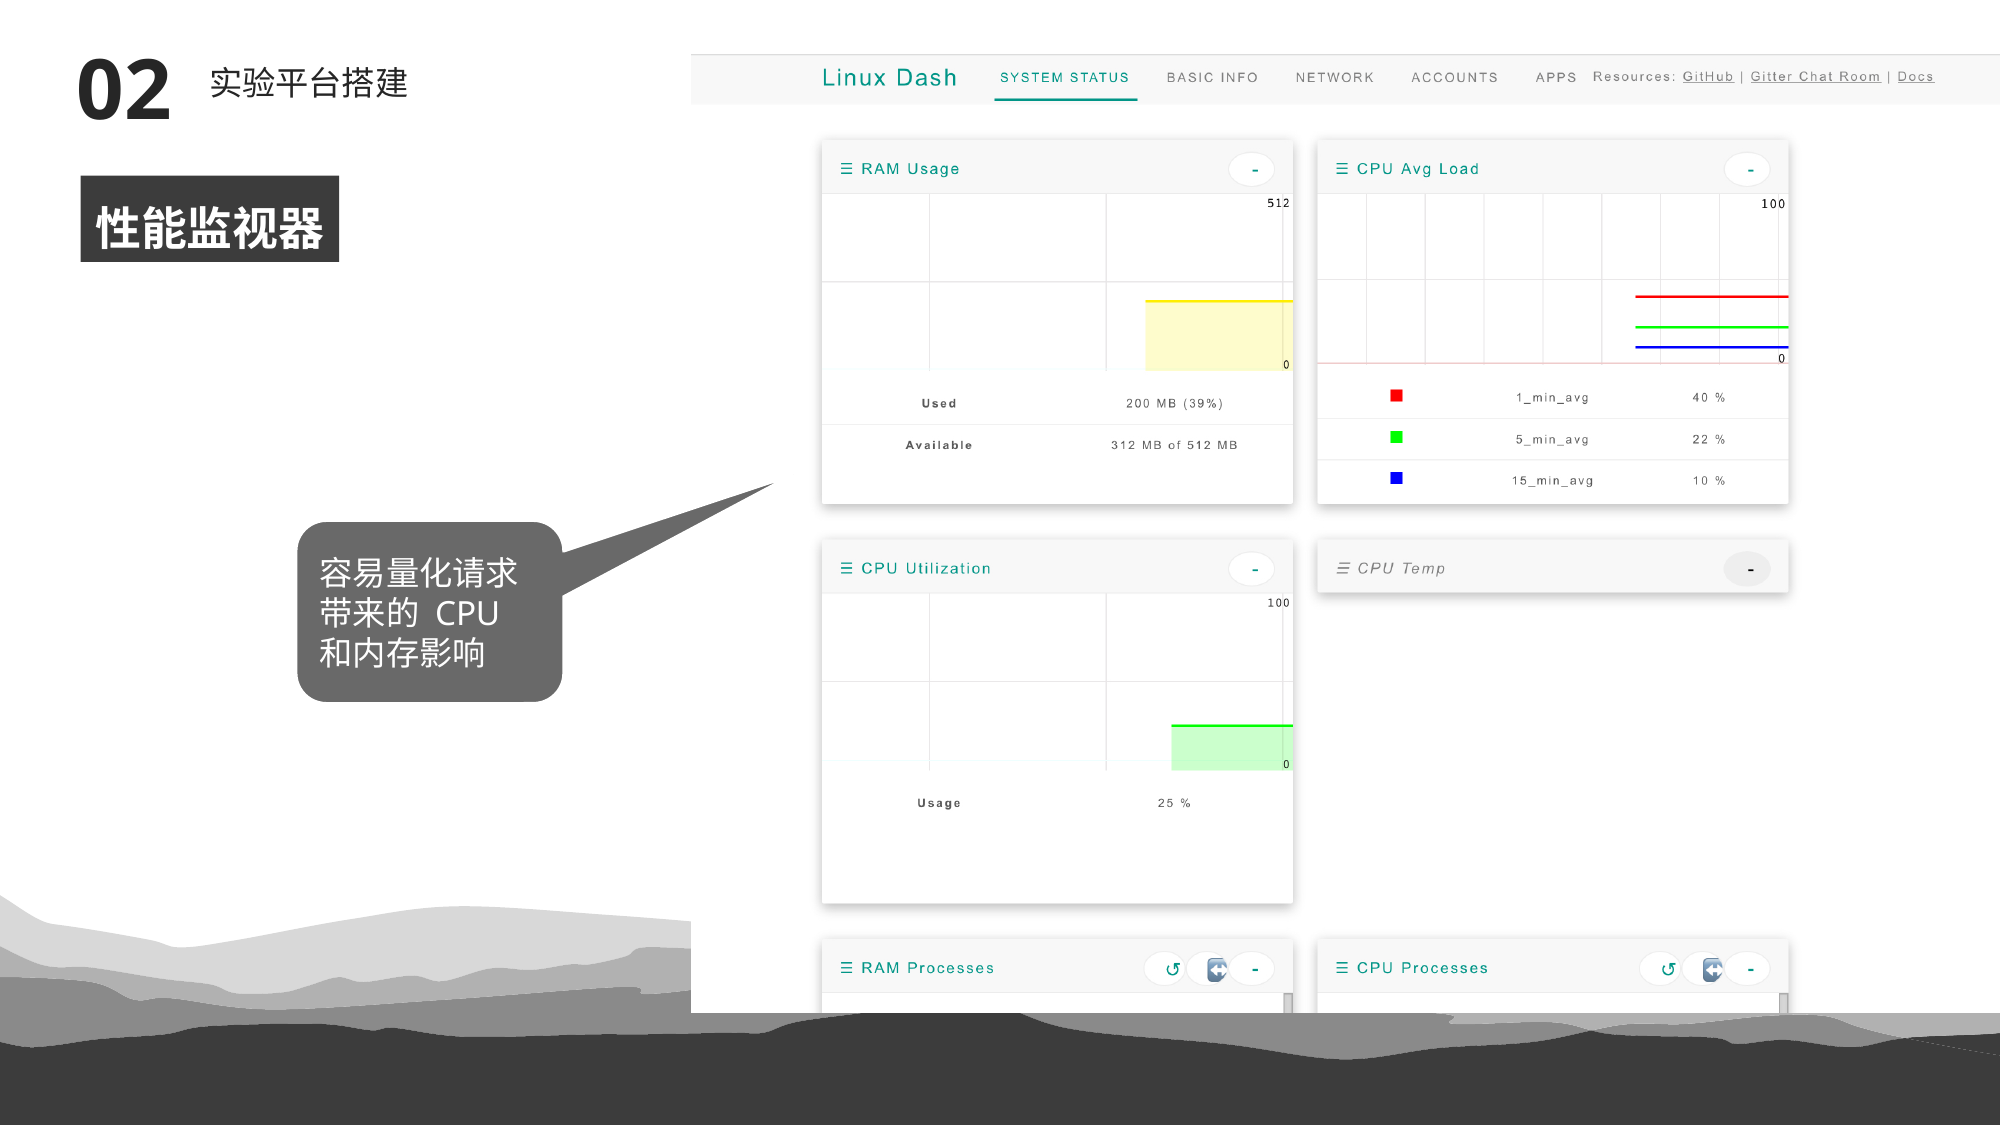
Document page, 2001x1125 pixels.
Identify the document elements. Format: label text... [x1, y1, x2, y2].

picture [691, 54, 2000, 1013]
text_box 容易量化请求带来的 CPU 和内存影响 [294, 507, 691, 706]
text_box 性能监视器 [80, 175, 340, 262]
list 实验平台搭建 [195, 57, 501, 113]
list 02 [61, 39, 195, 137]
